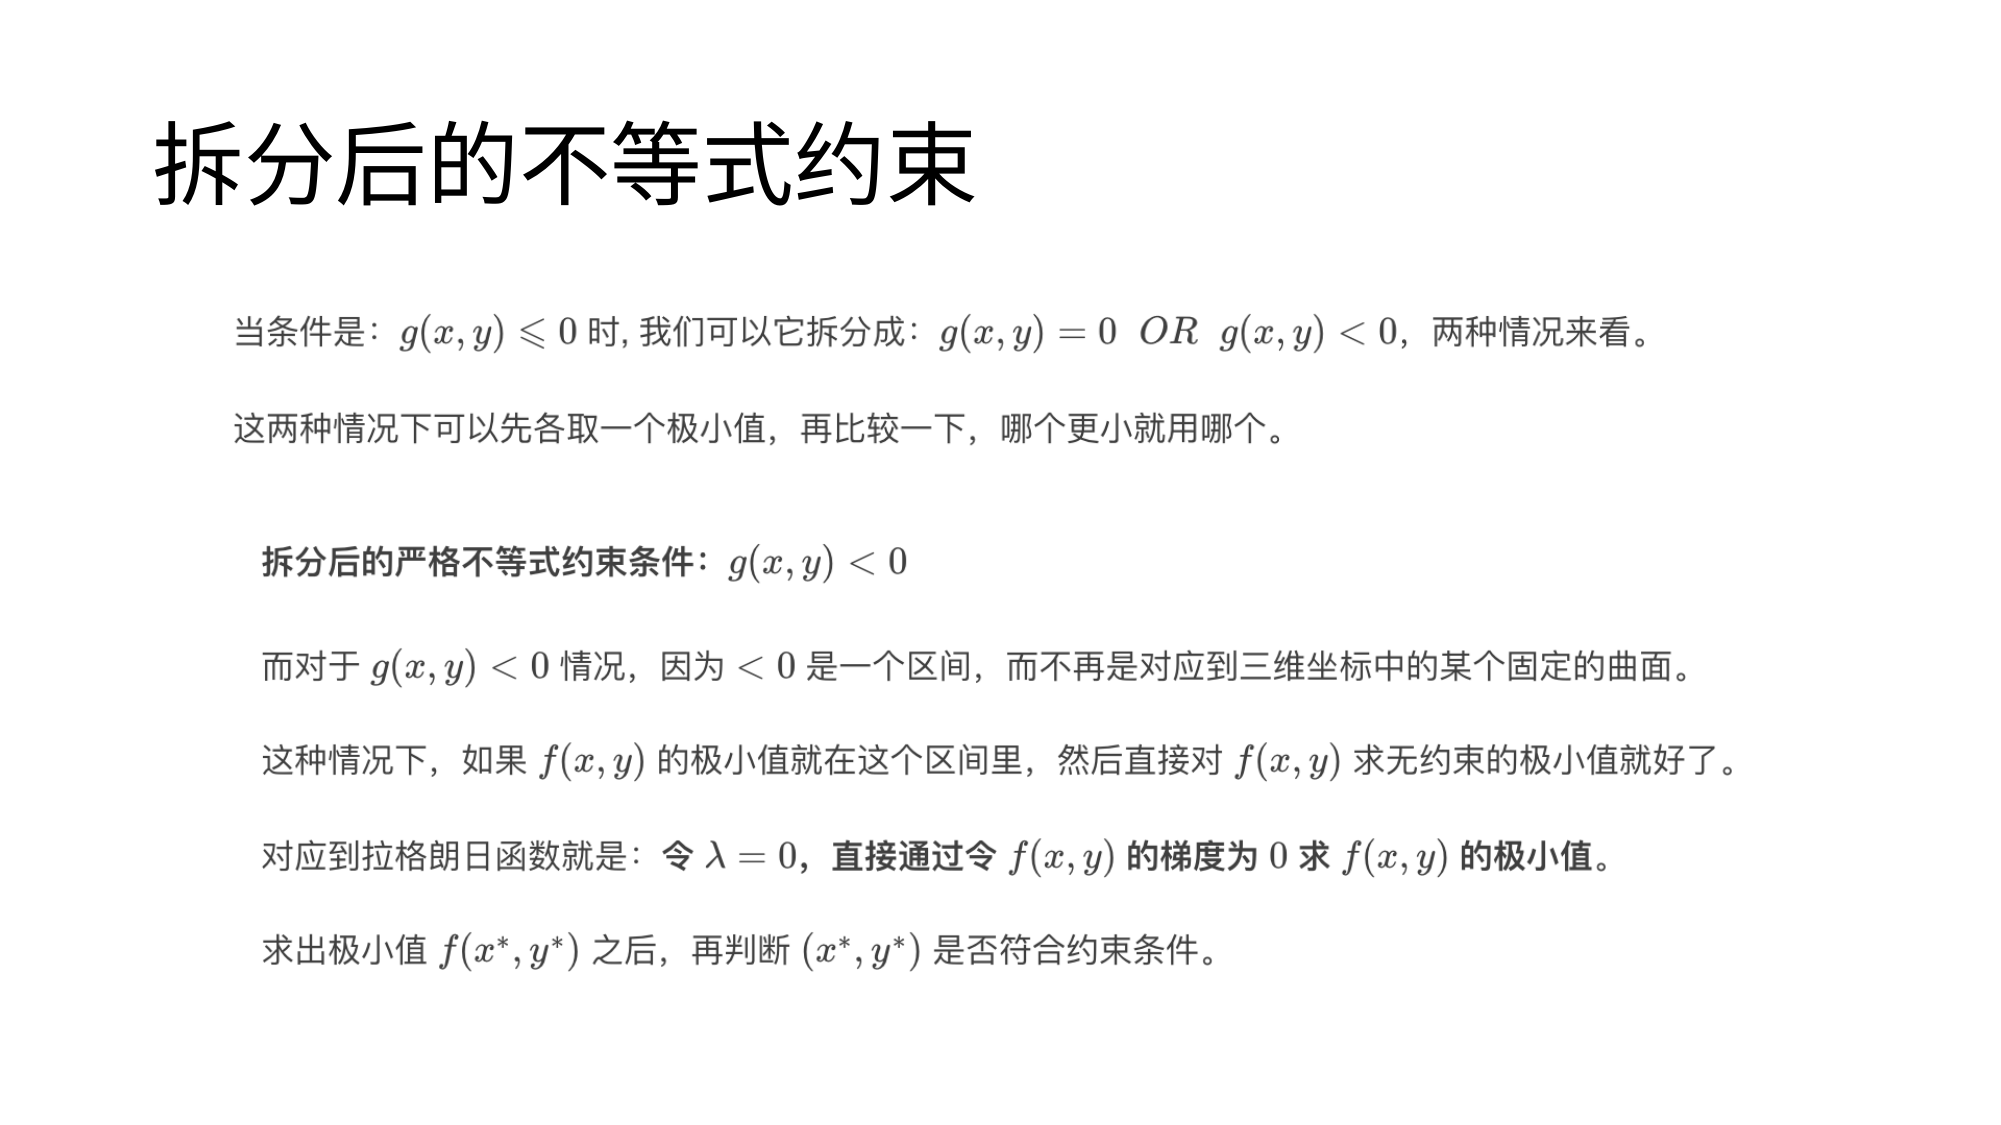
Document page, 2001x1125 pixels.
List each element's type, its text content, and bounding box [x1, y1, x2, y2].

picture [239, 494, 1761, 997]
title 拆分后的不等式约束 [137, 59, 1863, 278]
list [219, 295, 1672, 461]
